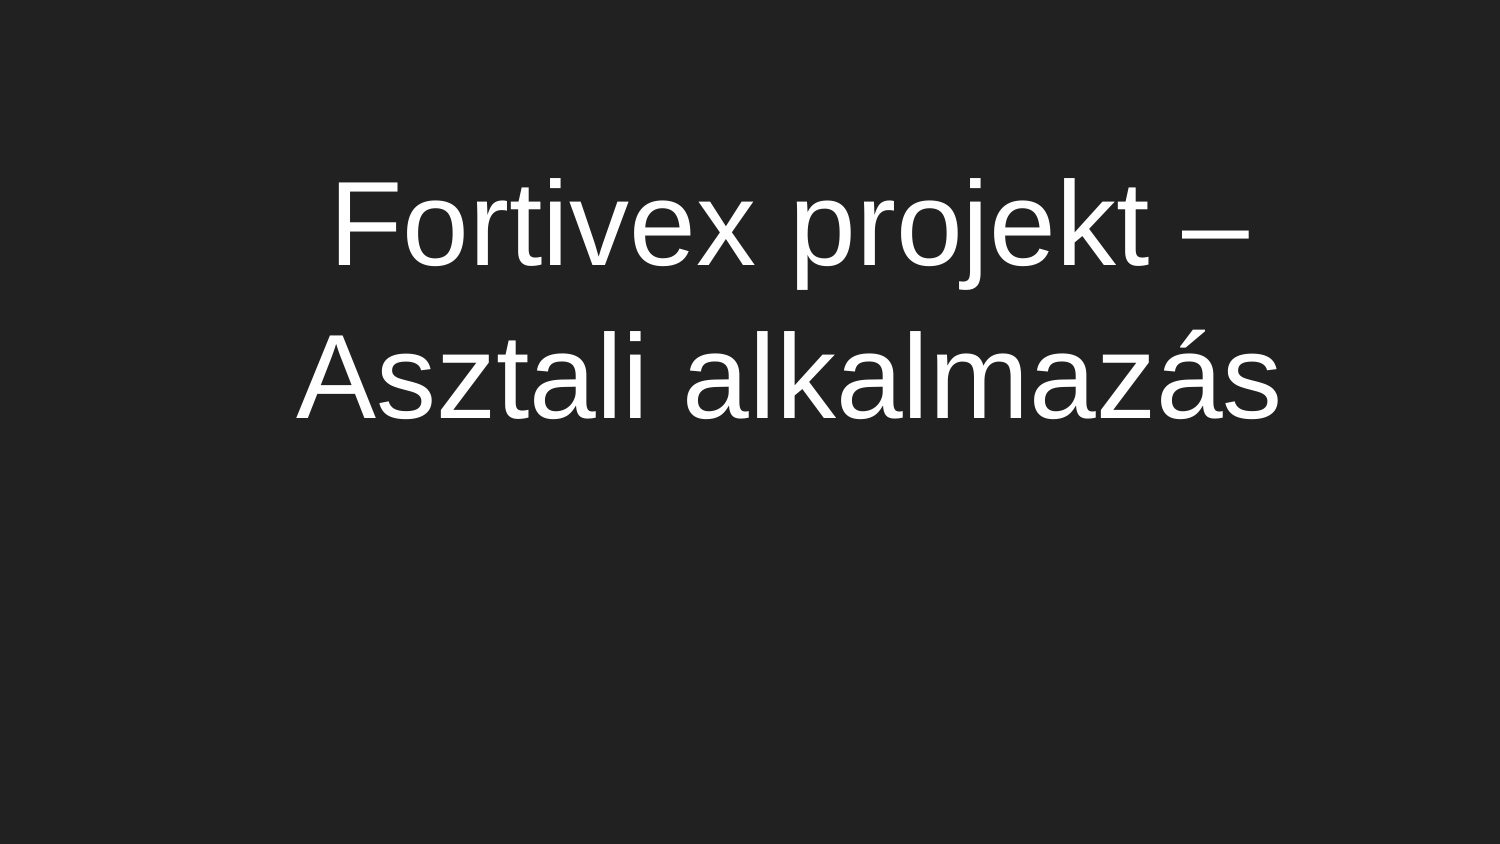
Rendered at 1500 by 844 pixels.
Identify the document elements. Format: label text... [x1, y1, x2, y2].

title Fortivex projekt – Asztali alkalmazás [51, 122, 1449, 459]
